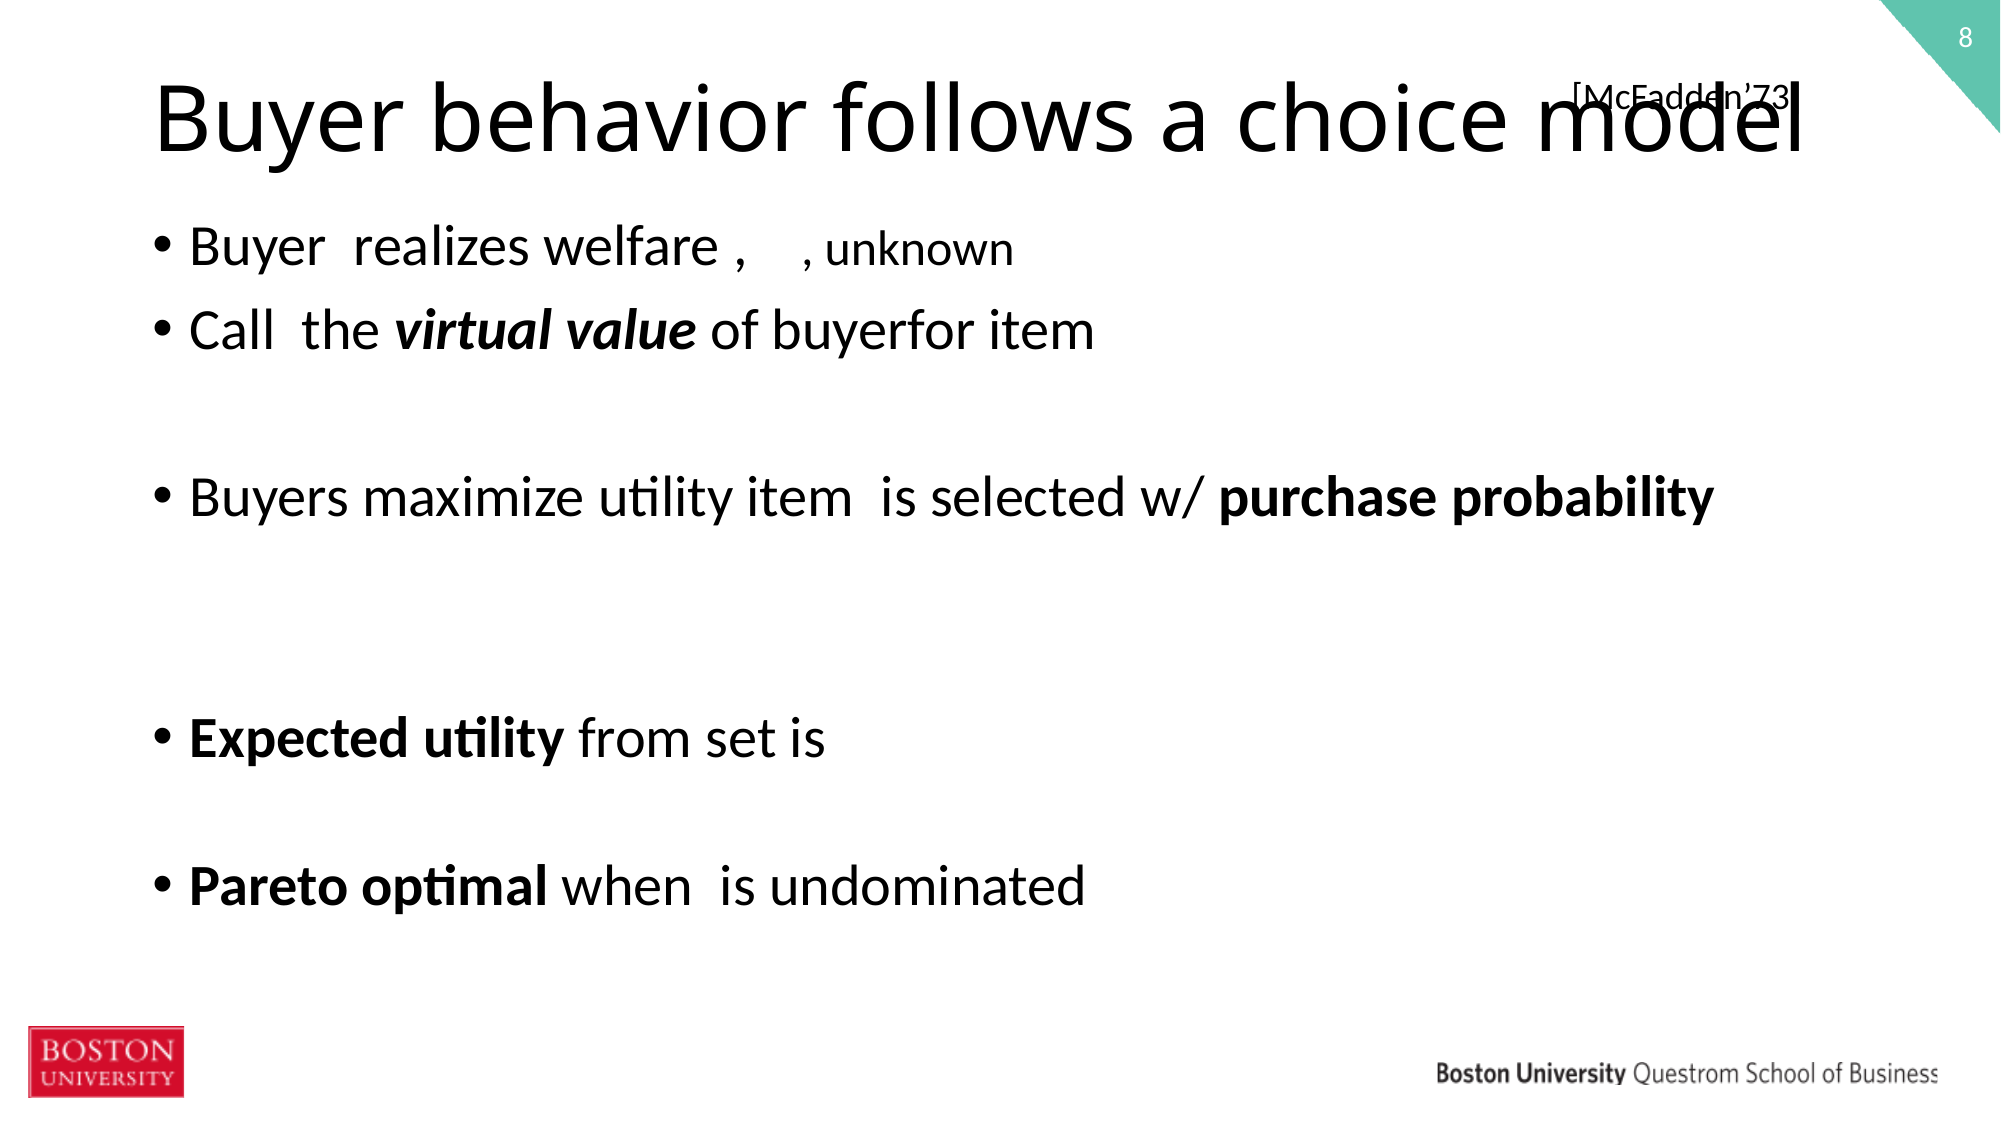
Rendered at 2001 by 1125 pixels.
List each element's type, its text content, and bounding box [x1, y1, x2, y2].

picture [1821, 0, 2001, 159]
text_box [McFadden’73] [1556, 64, 2000, 170]
slide_number 8 [1862, 6, 1989, 64]
title Buyer behavior follows a choice model [137, 59, 1863, 185]
